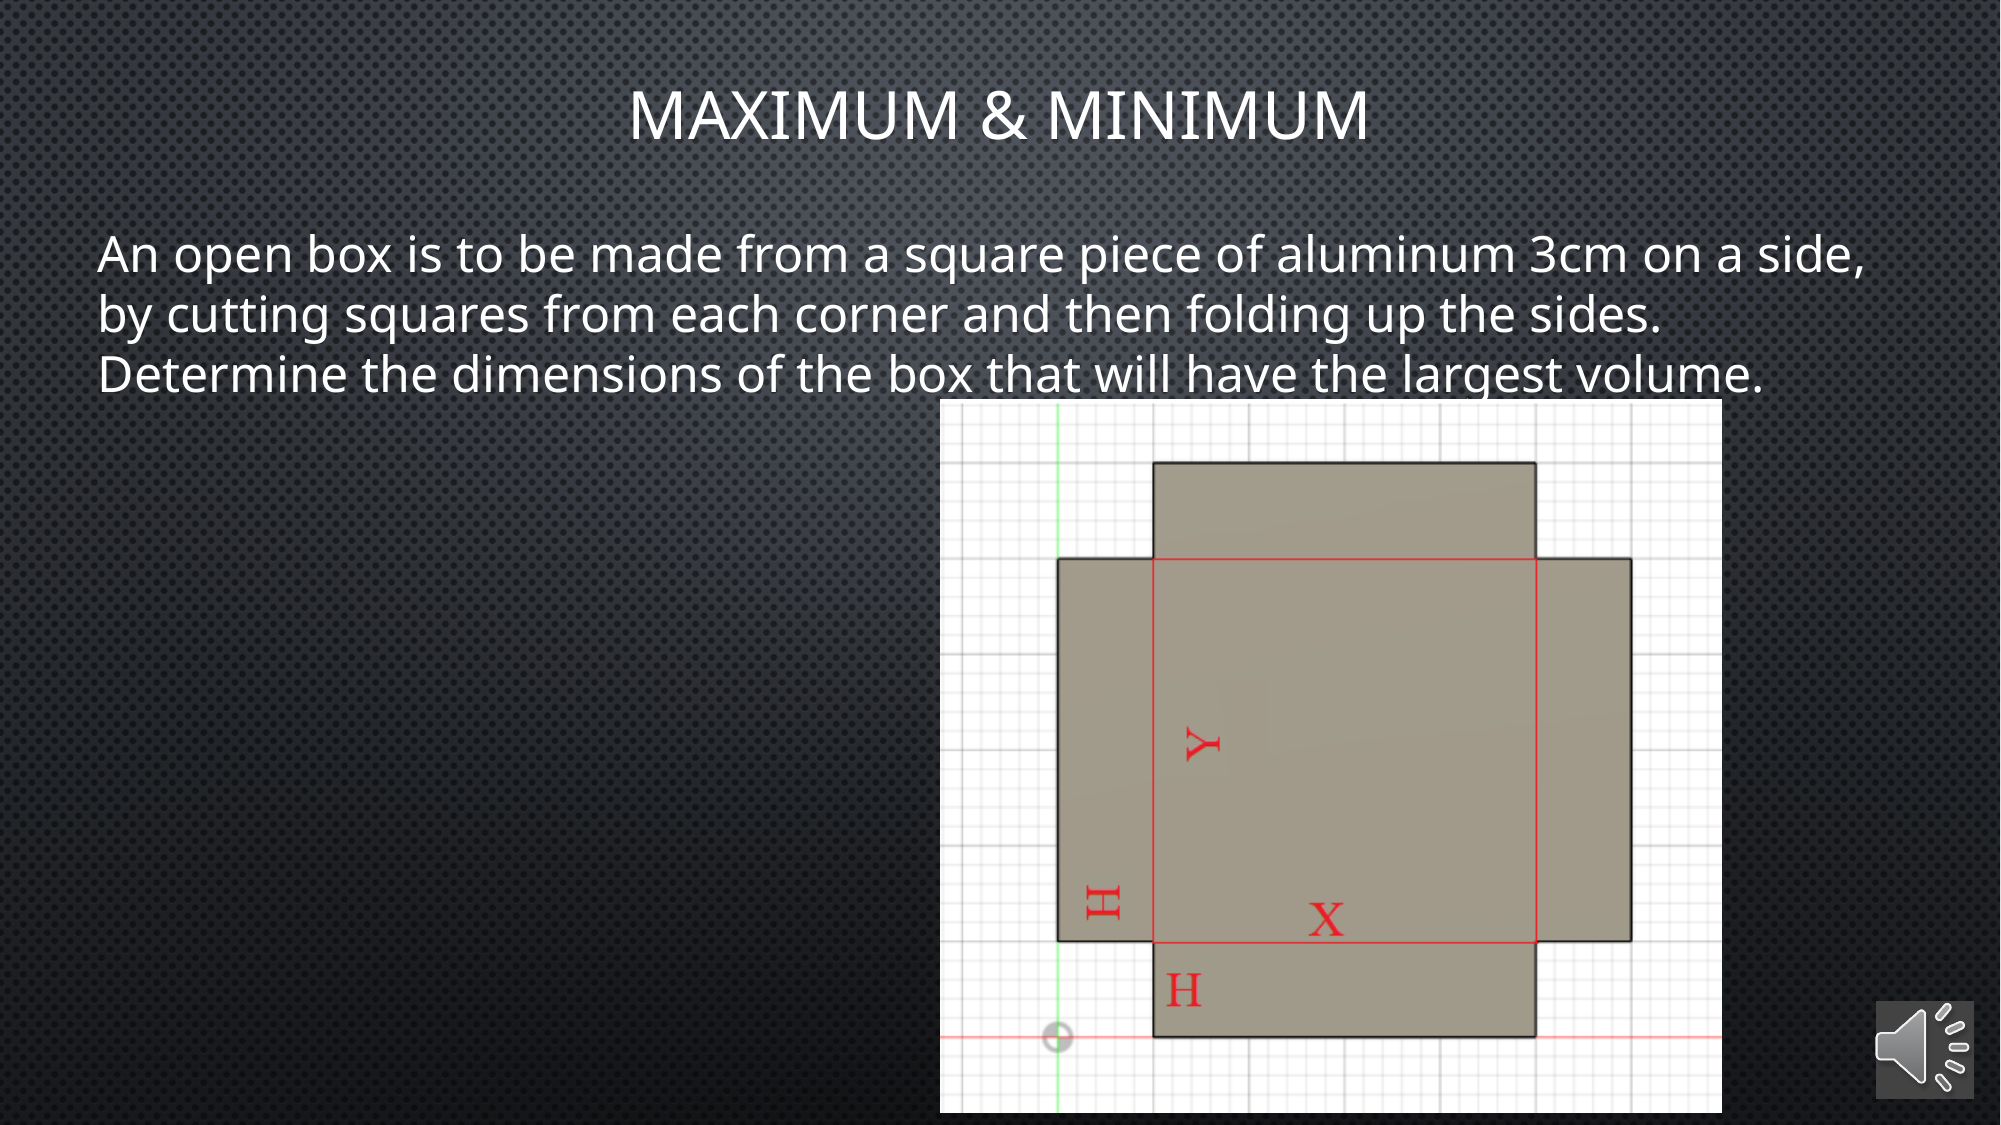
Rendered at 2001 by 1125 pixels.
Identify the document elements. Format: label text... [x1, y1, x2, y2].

picture [1874, 999, 1976, 1101]
title Maximum & Minimum [184, 12, 1816, 194]
list An open box is to be made from a square piece of aluminum 3cm on a side, by cutting squares from each corner and then folding up the sides. Determine the dimensions of the box that will have the largest volume. [82, 194, 1917, 431]
picture [940, 399, 1722, 1113]
